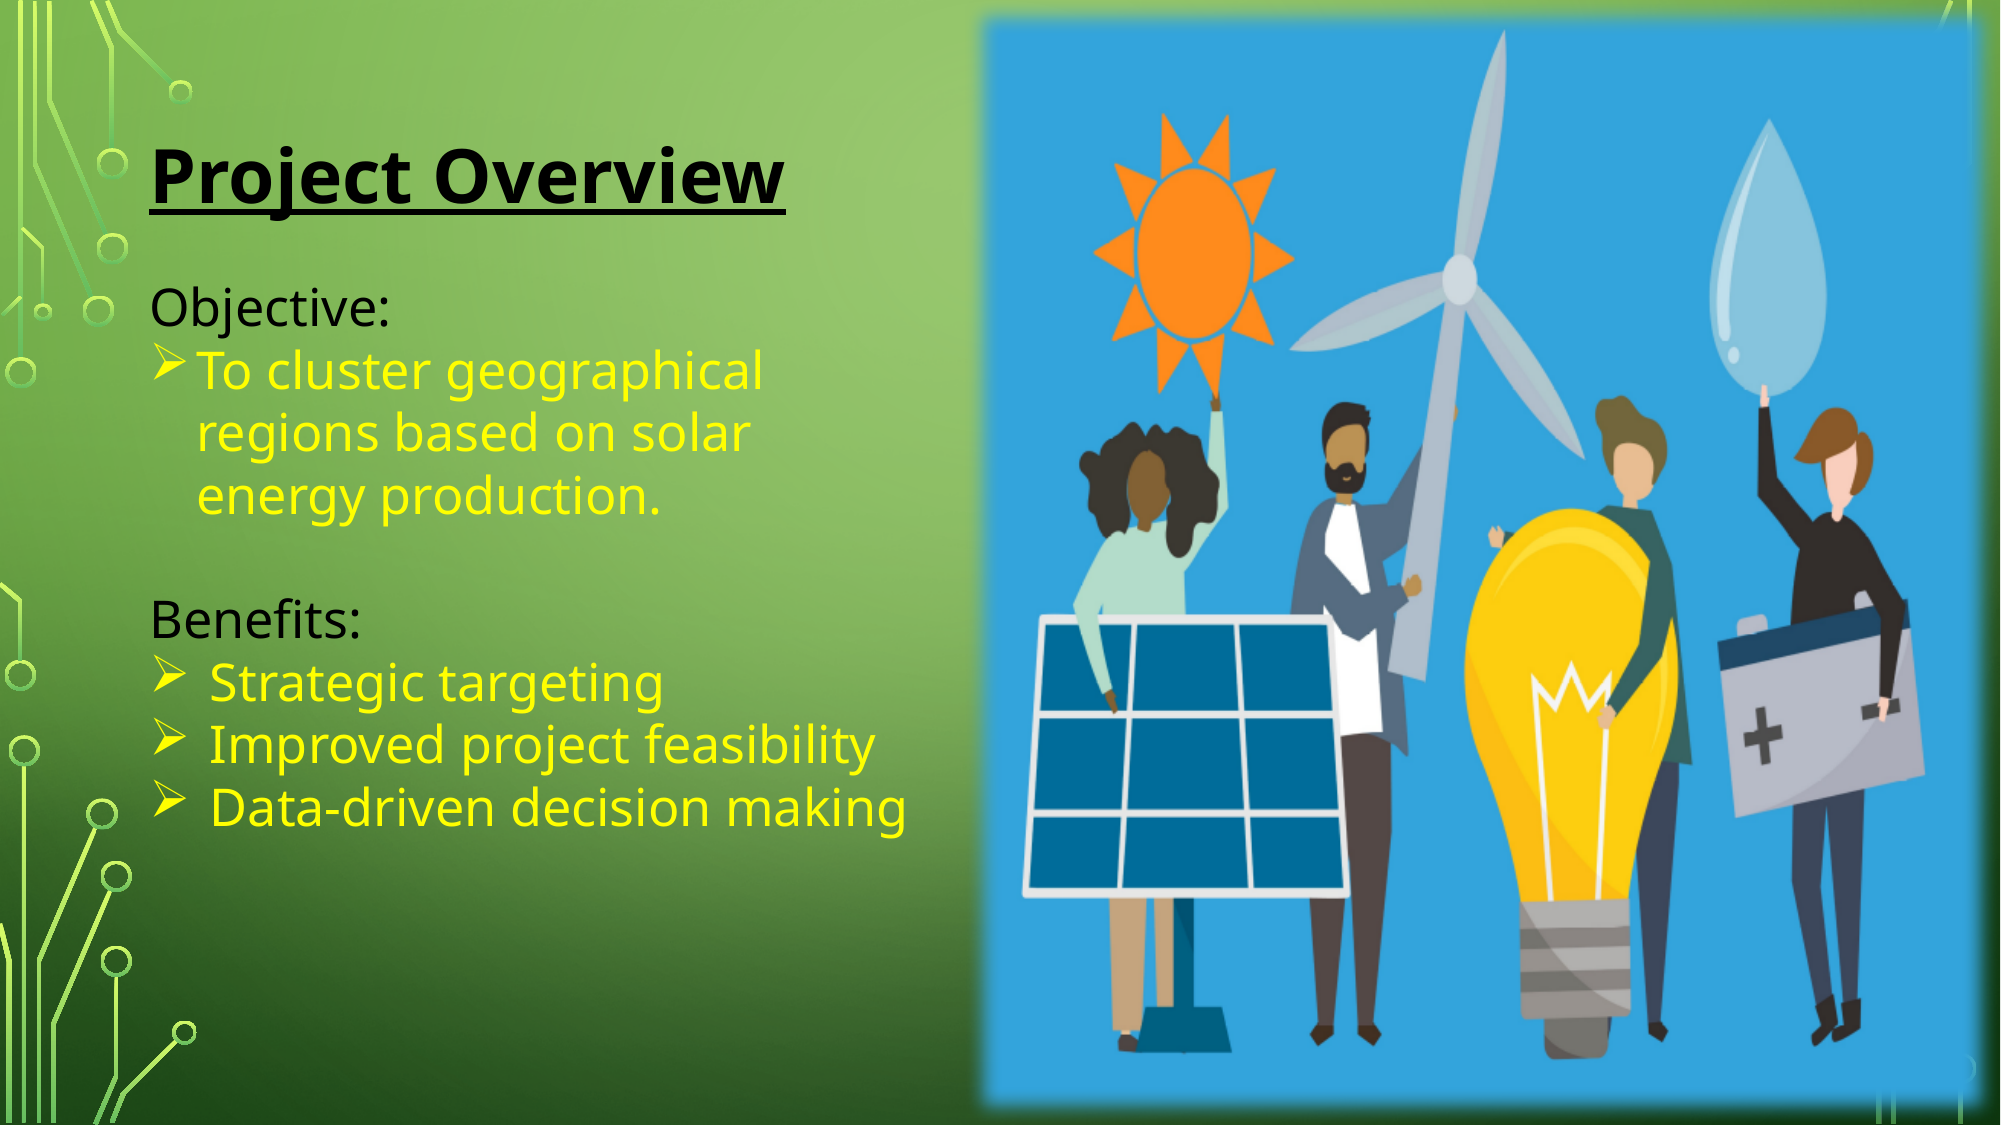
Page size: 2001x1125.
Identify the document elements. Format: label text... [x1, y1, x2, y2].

text_box Project Overview [134, 121, 864, 226]
picture [965, 0, 2000, 1125]
text_box Objective: To cluster geographical regions based on solar energy production. Benefits: Strategic targeting Improved project feasibility Data-driven decision making [134, 267, 929, 907]
